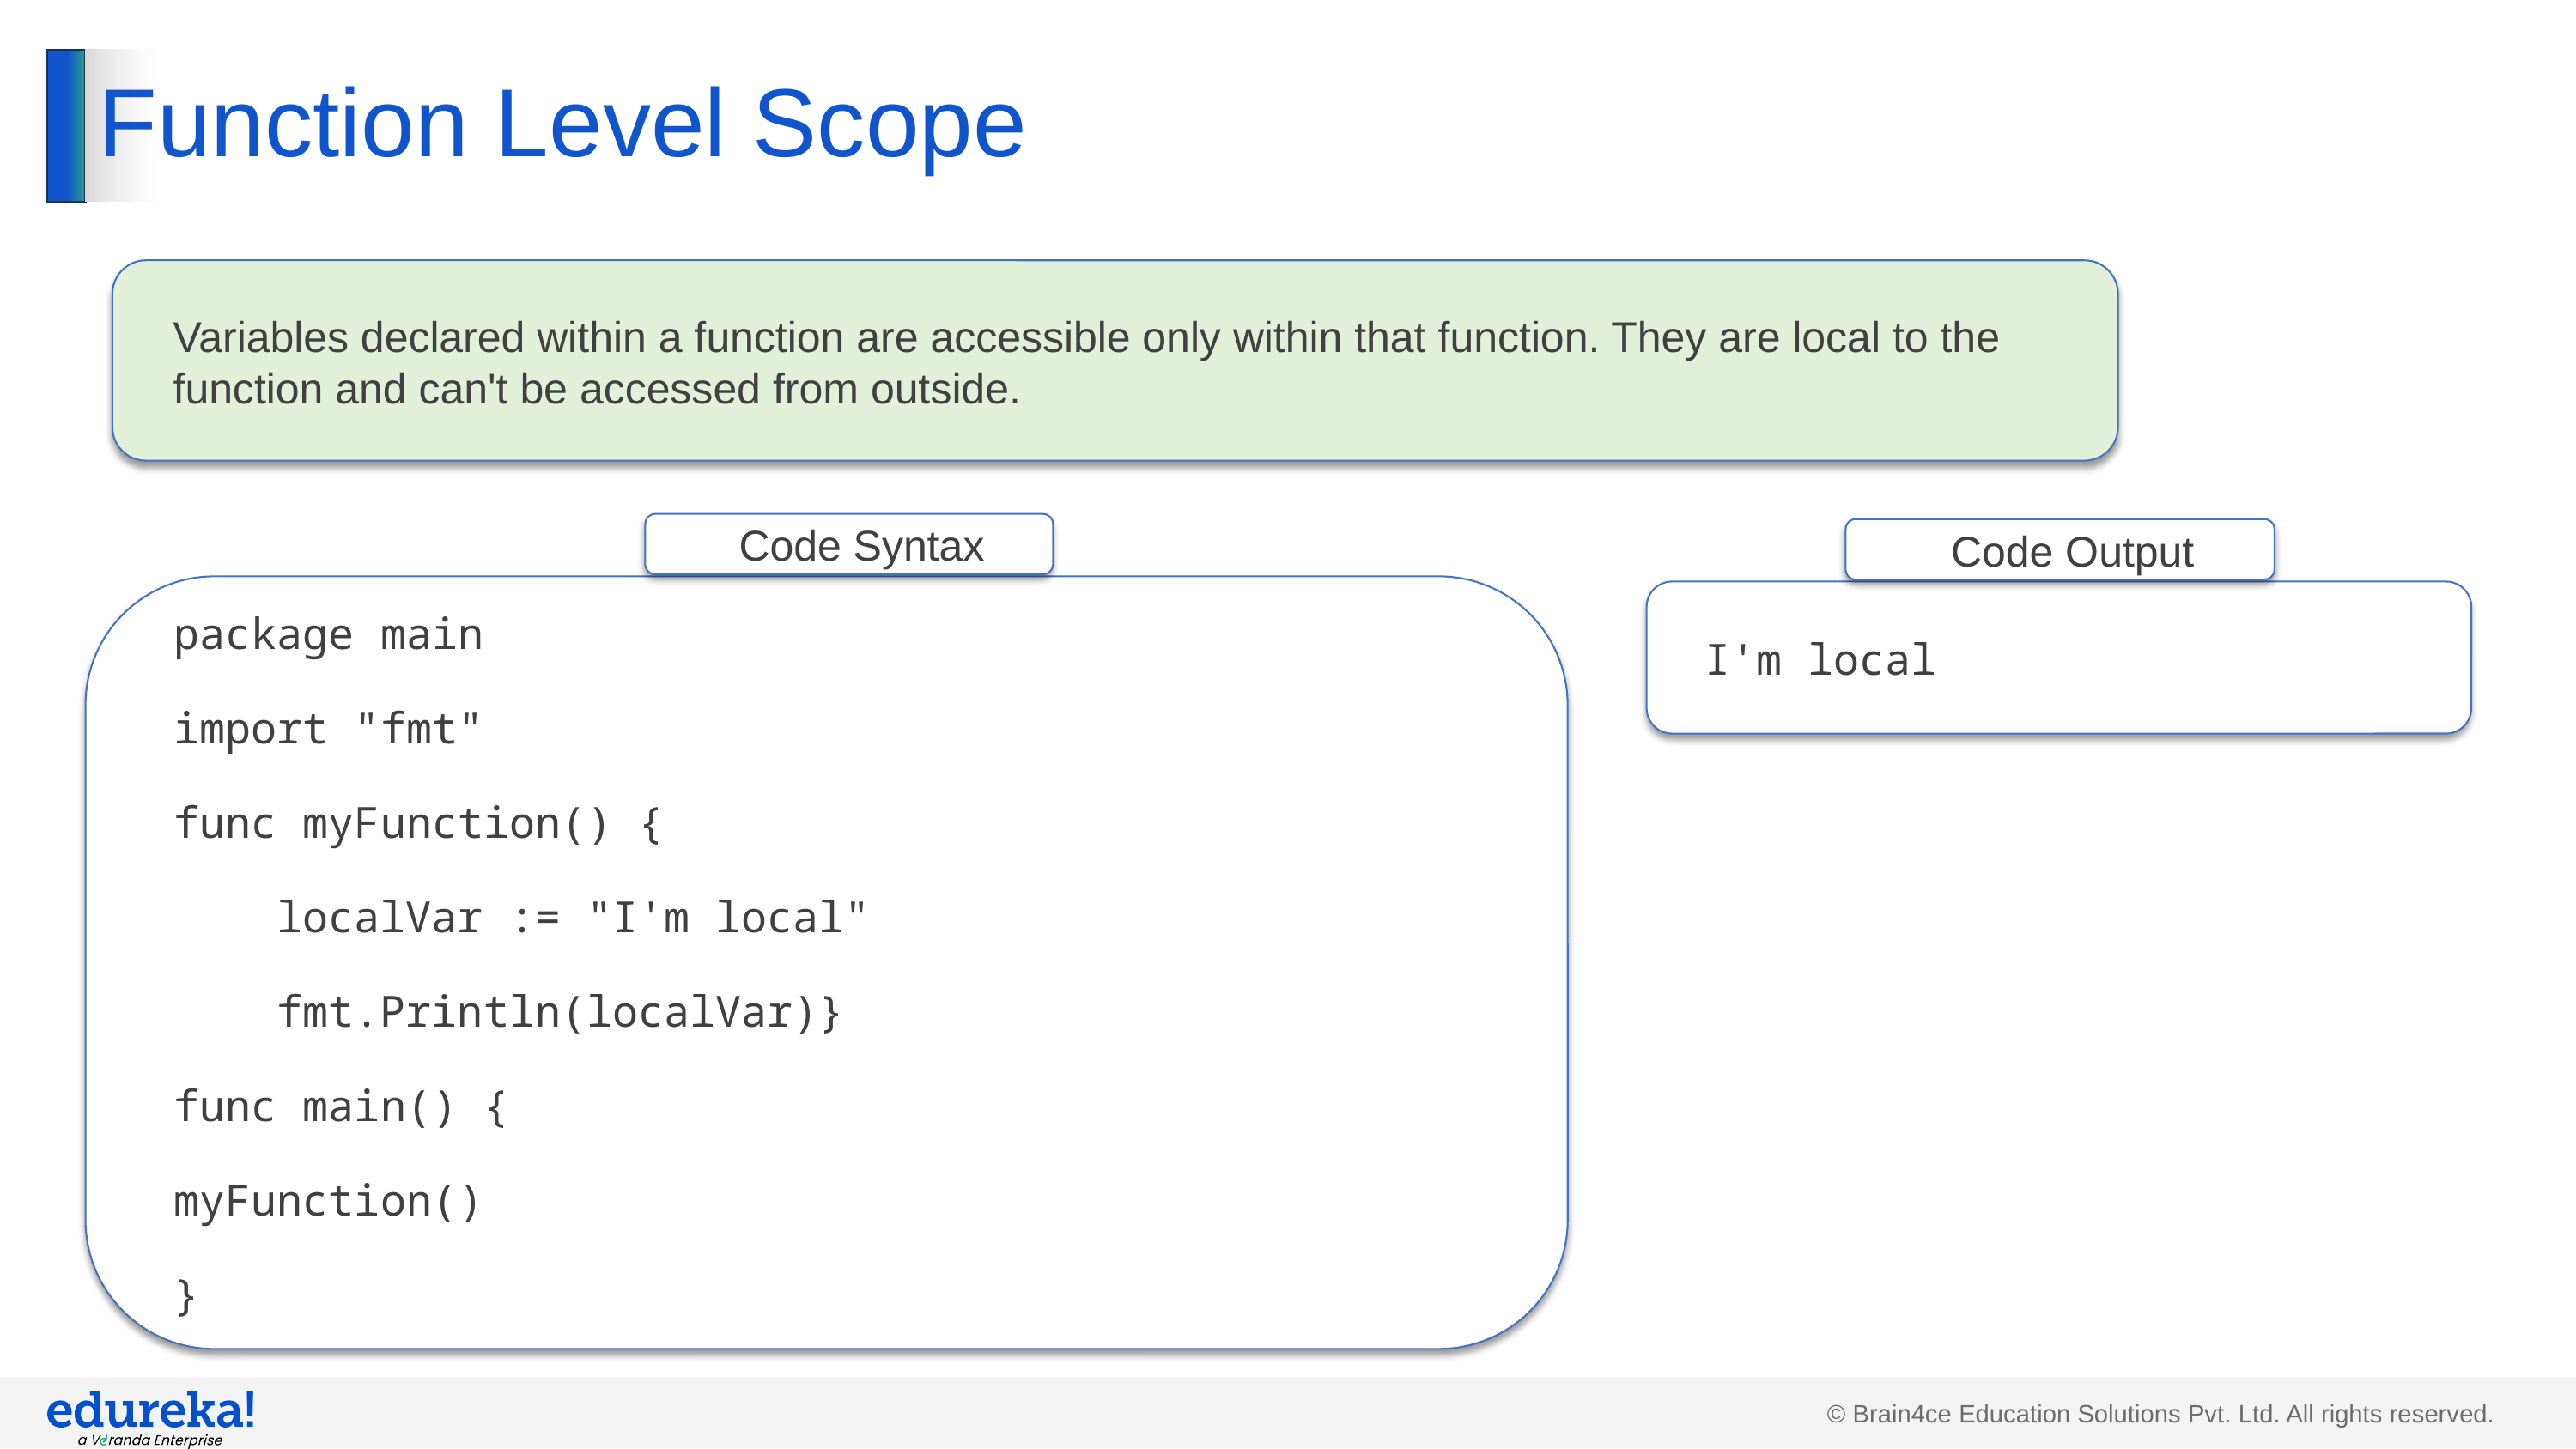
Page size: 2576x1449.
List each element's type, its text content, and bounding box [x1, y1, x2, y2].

picture [47, 1391, 253, 1449]
text_box package main import "fmt" func myFunction() { localVar := "I'm local" fmt.Println(localVar)} func main() { myFunction() } [85, 576, 1568, 1349]
text_box Code Syntax [645, 513, 1054, 575]
title Function Level Scope [85, 49, 2491, 202]
text_box Code Output [1845, 518, 2275, 580]
text_box I'm local [1646, 581, 2472, 734]
text_box Variables declared within a function are accessible only within that function. They are local to the function and can't be accessed from outside. [112, 260, 2118, 461]
